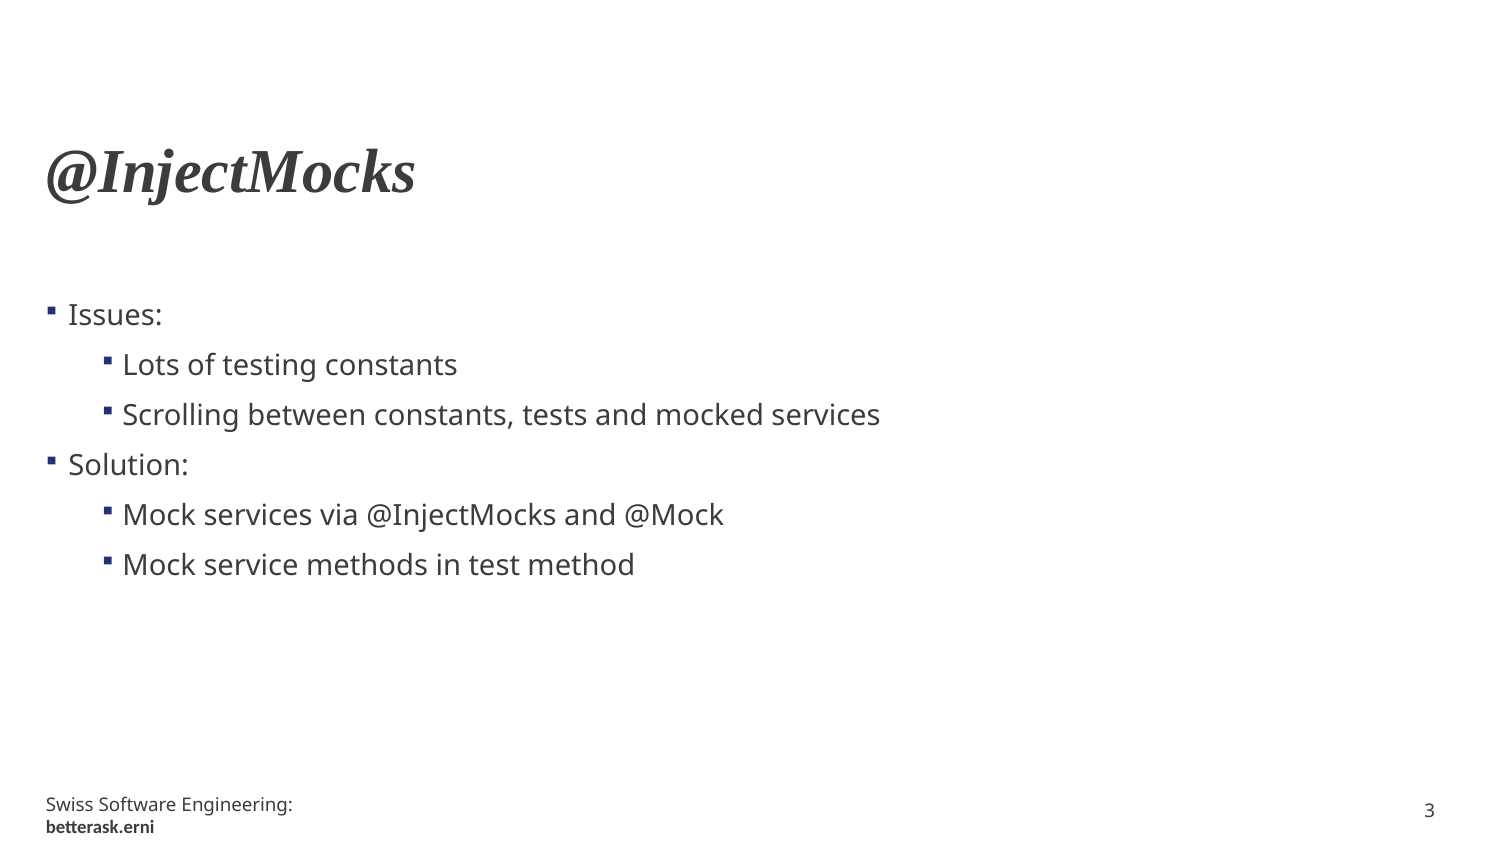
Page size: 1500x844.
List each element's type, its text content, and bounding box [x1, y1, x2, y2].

title @InjectMocks [40, 69, 1443, 210]
footer Swiss Software Engineering: betterask.erni [40, 796, 384, 833]
list Issues: Lots of testing constants Scrolling between constants, tests and mocked services Solution: Mock services via @InjectMocks and @Mock Mock service methods in test method [41, 290, 1443, 733]
slide_number 3 [1308, 792, 1441, 831]
